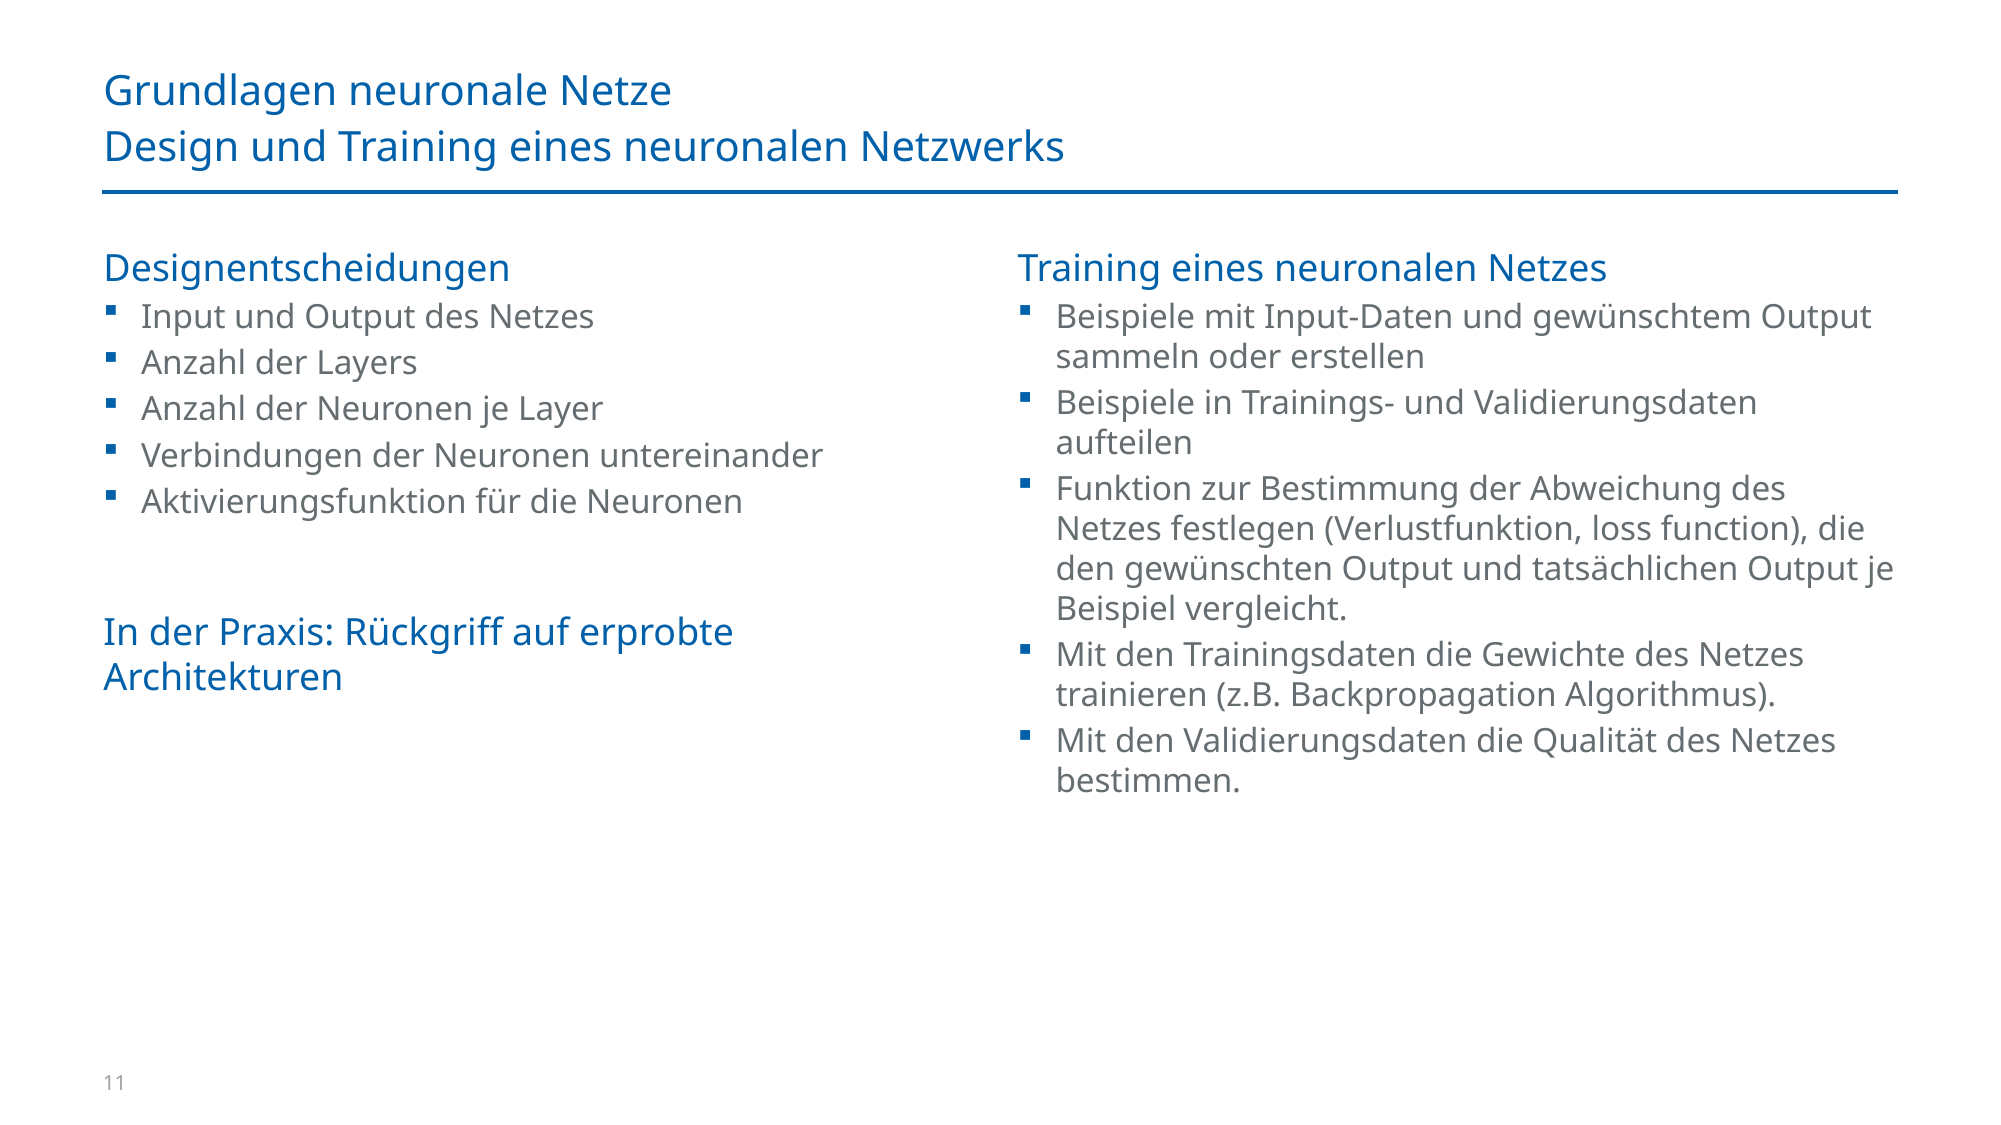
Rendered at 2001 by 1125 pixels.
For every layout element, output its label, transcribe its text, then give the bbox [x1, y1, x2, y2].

list Design und Training eines neuronalen Netzwerks [103, 116, 1898, 173]
title Grundlagen neuronale Netze [103, 60, 1898, 116]
list Designentscheidungen Input und Output des Netzes Anzahl der Layers Anzahl der Neuronen je Layer Verbindungen der Neuronen untereinander Aktivierungsfunktion für die Neuronen In der Praxis: Rückgriff auf erprobte Architekturen [103, 243, 984, 905]
slide_number 11 [102, 1065, 182, 1089]
list Training eines neuronalen Netzes Beispiele mit Input-Daten und gewünschtem Output sammeln oder erstellen Beispiele in Trainings- und Validierungsdaten aufteilen Funktion zur Bestimmung der Abweichung des Netzes festlegen (Verlustfunktion, loss function), die den gewünschten Output und tatsächlichen Output je Beispiel vergleicht. Mit den Trainingsdaten die Gewichte des Netzes trainieren (z.B. Backpropagation Algorithmus). Mit den Validierungsdaten die Qualität des Netzes bestimmen. [1017, 243, 1898, 905]
